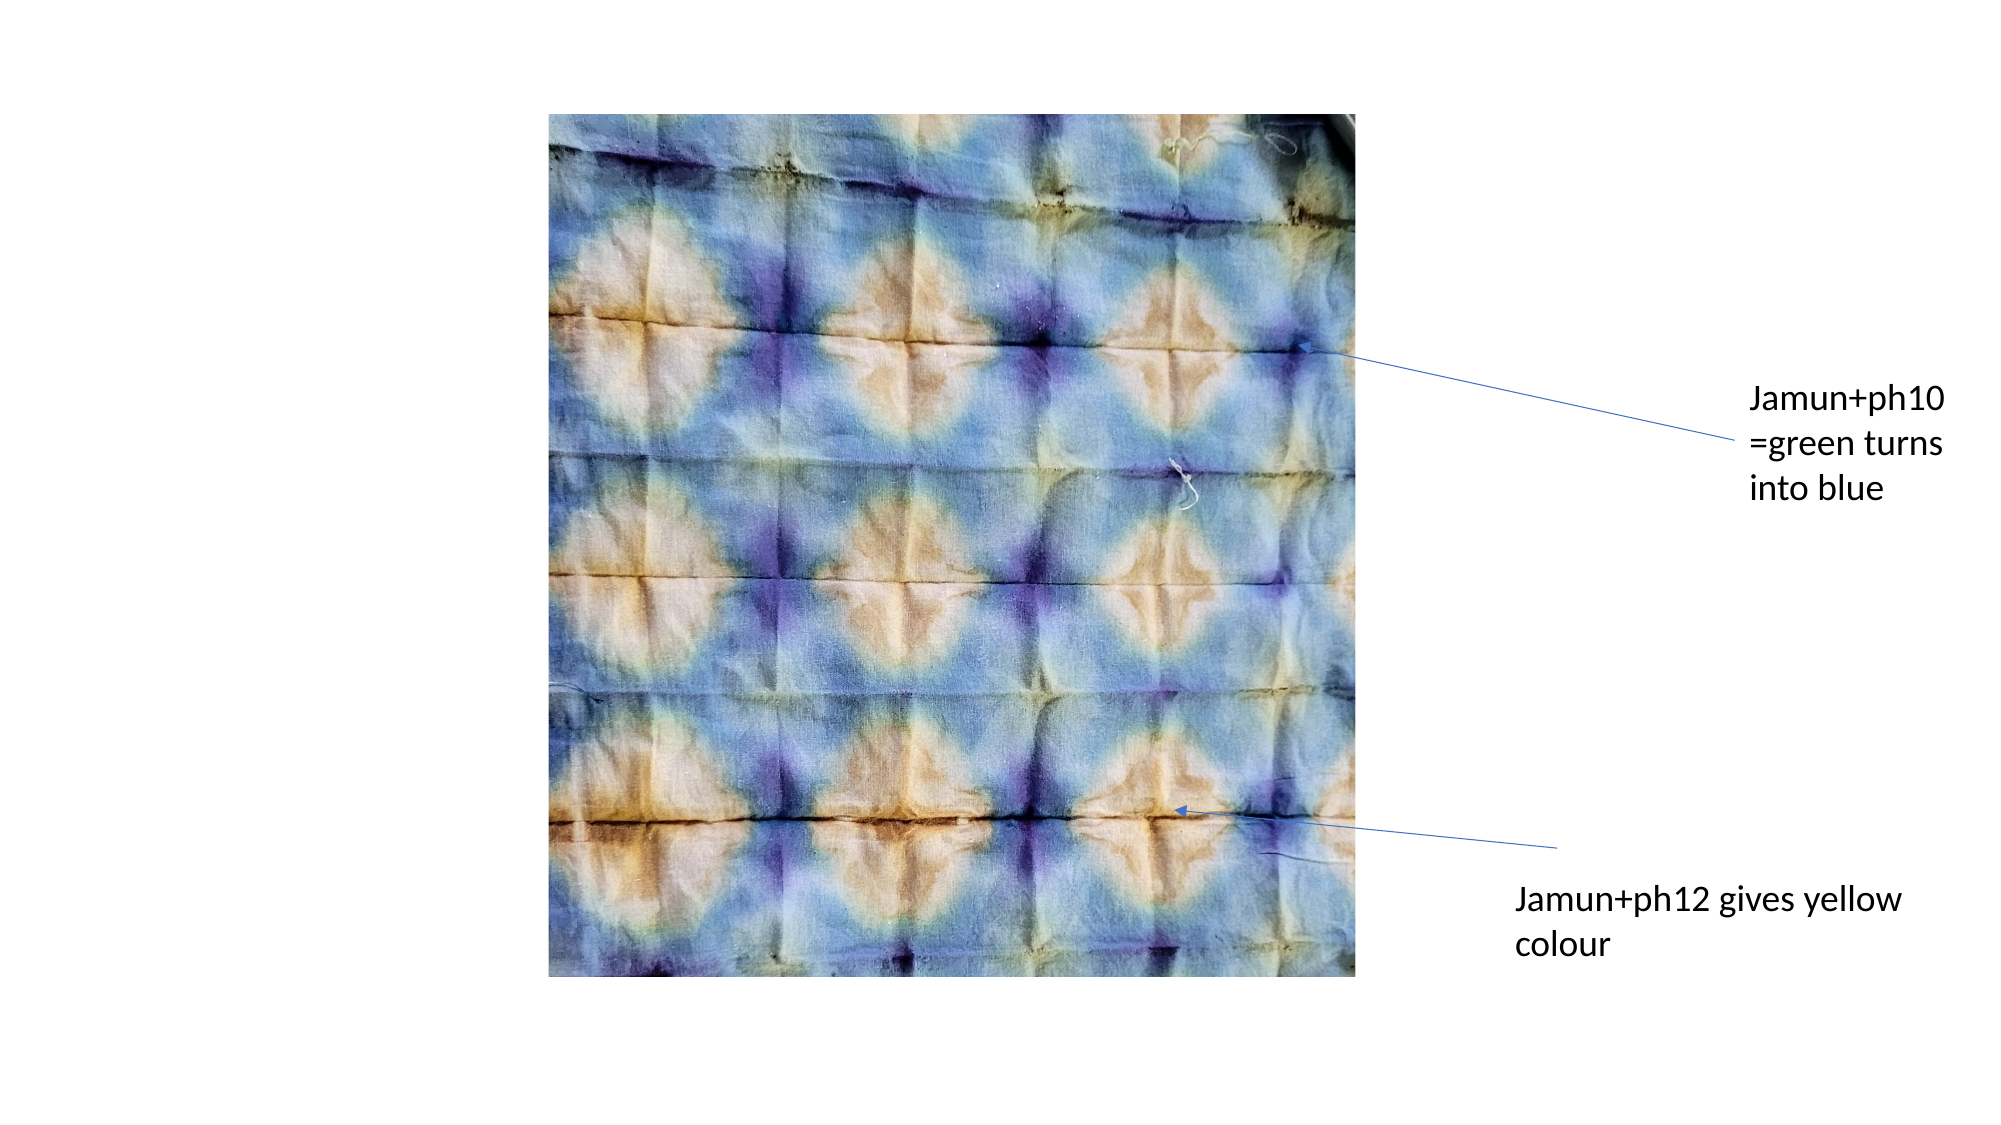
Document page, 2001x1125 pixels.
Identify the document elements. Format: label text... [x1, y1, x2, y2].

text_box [1298, 344, 1735, 442]
picture [548, 114, 1356, 977]
text_box Jamun+ph10=green turns into blue [1734, 365, 1963, 516]
text_box Jamun+ph12 gives yellow colour [1500, 866, 1981, 971]
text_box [1174, 809, 1558, 849]
